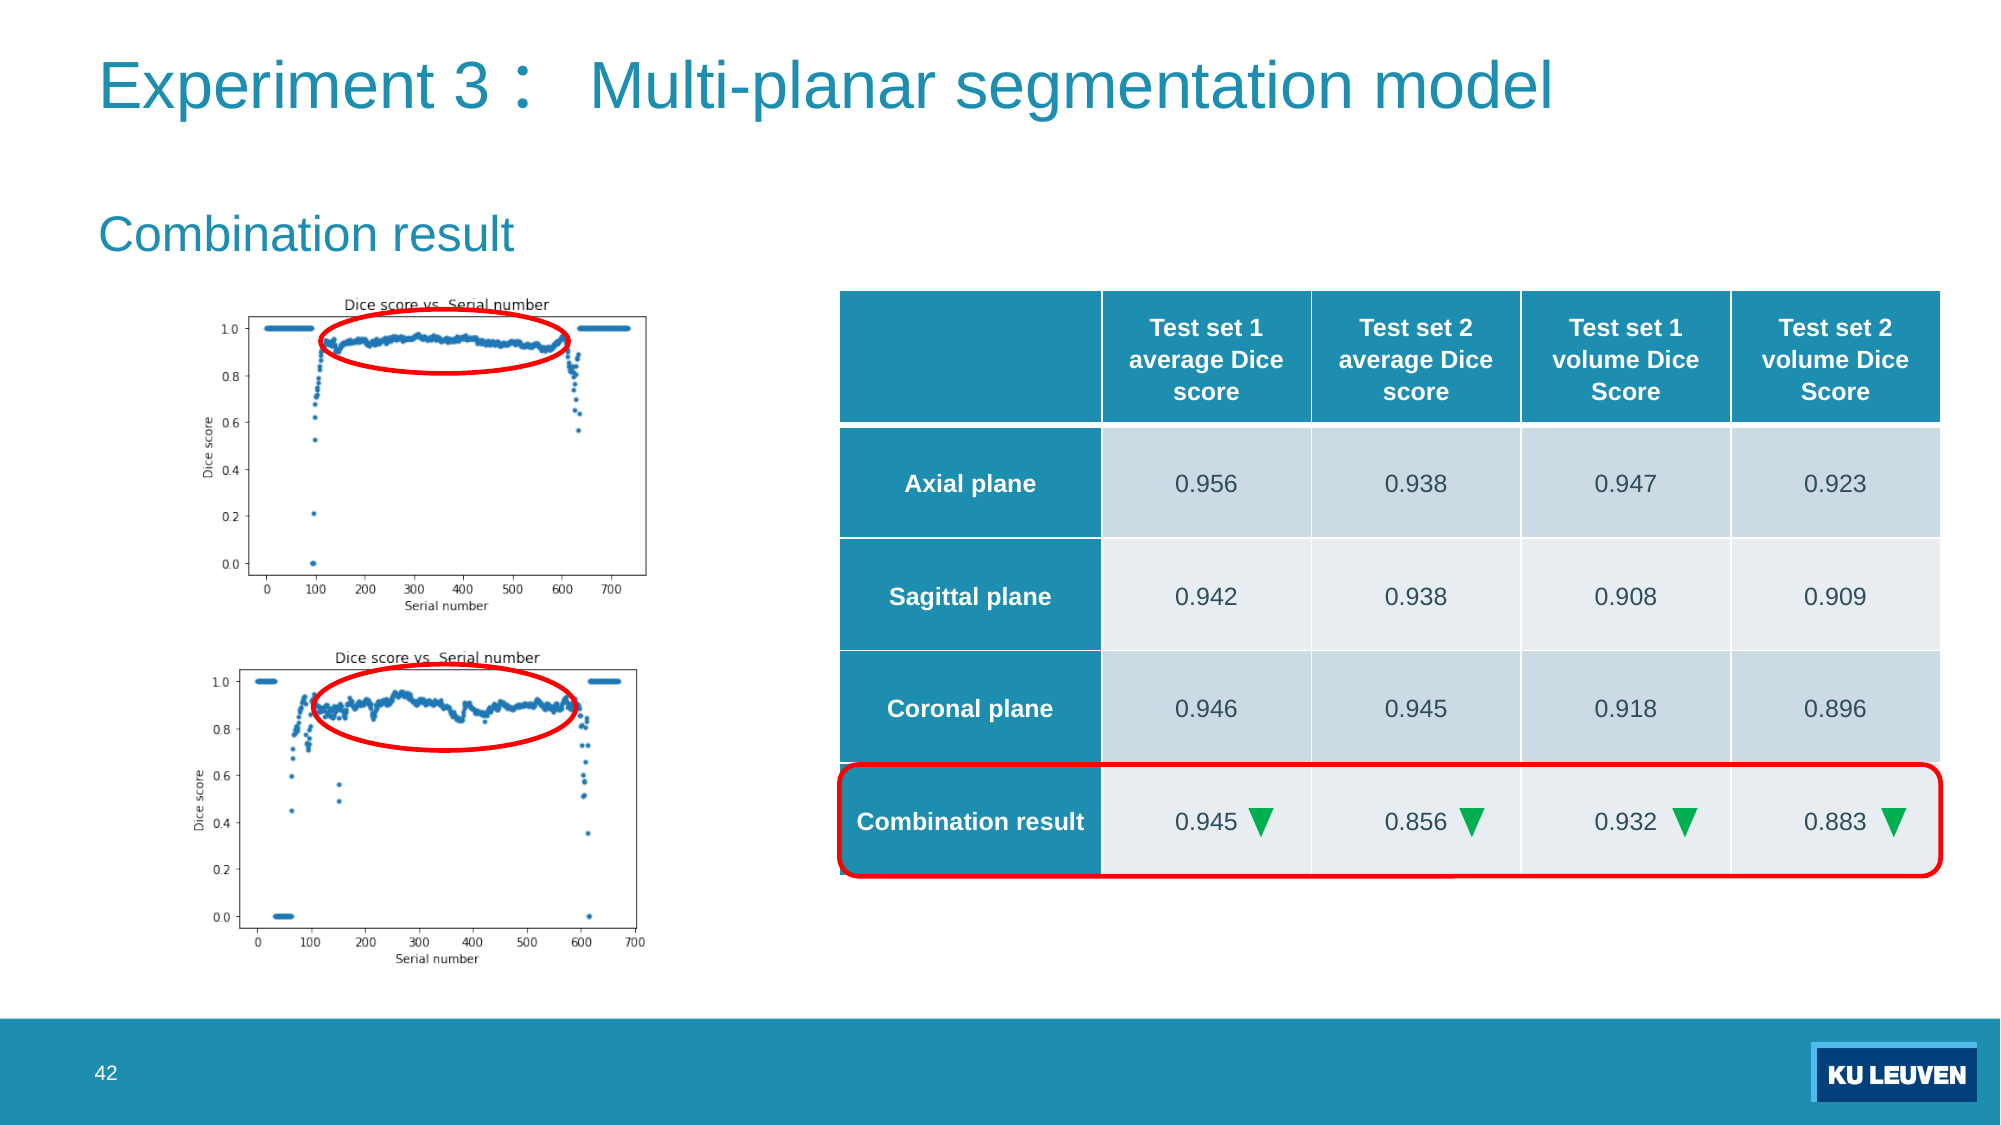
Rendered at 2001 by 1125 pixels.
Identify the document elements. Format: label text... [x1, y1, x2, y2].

table_cell 0.909 [1732, 539, 1940, 650]
picture [1811, 1042, 1977, 1102]
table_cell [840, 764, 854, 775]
table_cell 0.923 [1732, 428, 1940, 537]
table_header [840, 291, 1101, 422]
picture [196, 290, 654, 620]
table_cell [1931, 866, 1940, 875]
table_cell 0.883 [1926, 764, 1940, 775]
table_header Test set 1 volume Dice Score [1522, 291, 1730, 422]
table_cell 0.896 [1732, 651, 1940, 762]
text_box [1459, 808, 1485, 838]
table_cell 0.908 [1522, 539, 1730, 650]
table_cell 0.956 [1103, 428, 1311, 537]
slide_number 42 [94, 1018, 201, 1125]
table_cell Coronal plane [840, 651, 1101, 762]
table_header Test set 2 volume Dice Score [1732, 291, 1940, 422]
text_box [1672, 808, 1698, 838]
picture [187, 643, 654, 973]
table_cell 0.918 [1522, 651, 1730, 762]
text_box [1881, 808, 1907, 838]
table_cell 0.938 [1312, 428, 1520, 537]
table_header Test set 1 average Dice score [1103, 291, 1311, 422]
text_box [839, 764, 1941, 877]
title Experiment 3：Multi-planar segmentation model Combination result [98, 37, 1910, 267]
table_cell 0.945 [1312, 651, 1520, 762]
text_box [1248, 808, 1274, 838]
table_cell Axial plane [840, 428, 1101, 537]
table_cell 0.938 [1312, 539, 1520, 650]
table_header Test set 2 average Dice score [1312, 291, 1520, 422]
table_cell 0.946 [1103, 651, 1311, 762]
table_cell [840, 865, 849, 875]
table_cell Sagittal plane [840, 539, 1101, 650]
table_cell 0.947 [1522, 428, 1730, 537]
table_cell 0.942 [1103, 539, 1311, 650]
